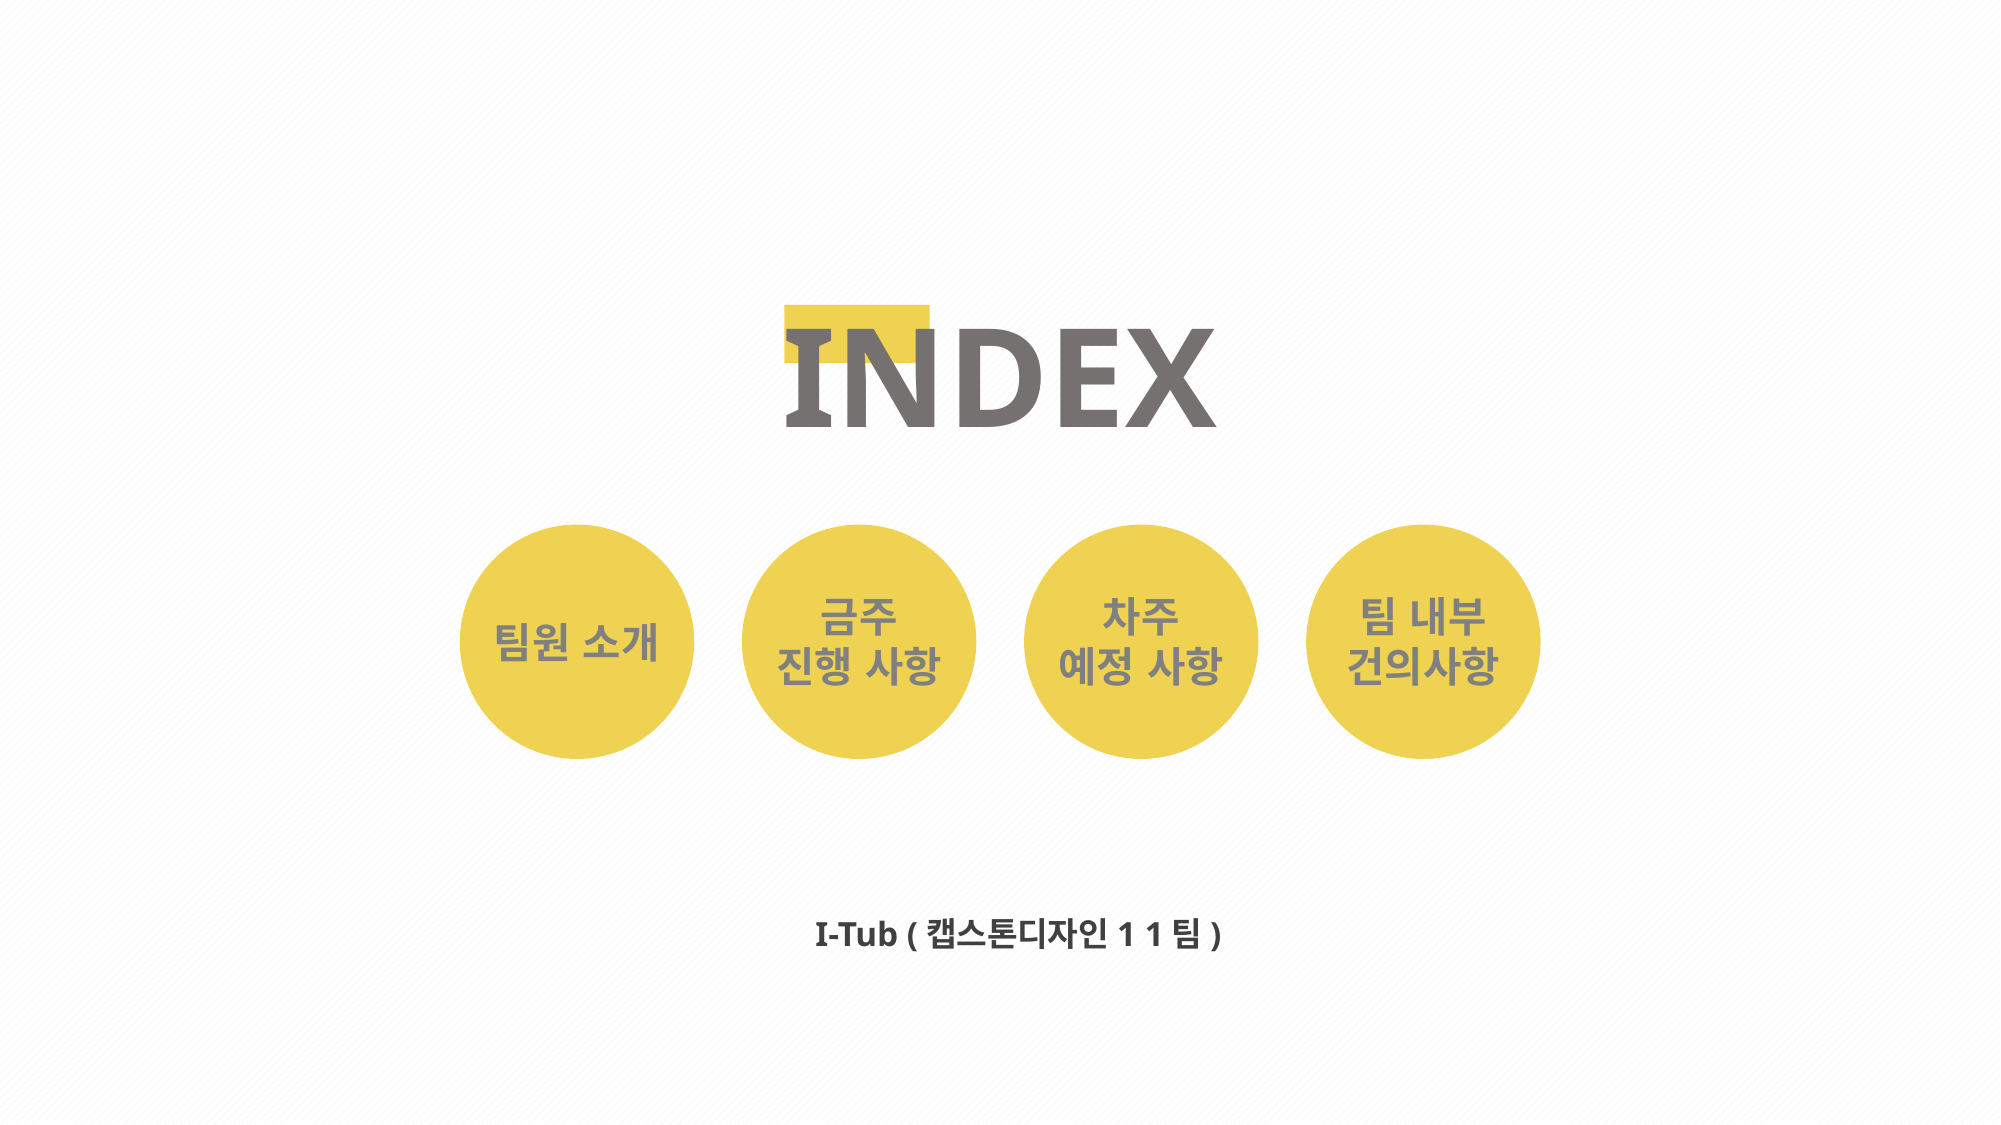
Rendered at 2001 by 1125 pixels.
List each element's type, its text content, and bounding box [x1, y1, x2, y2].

text_box I-Tub (캡스톤디자인1 1팀) [800, 906, 1237, 961]
text_box INDEX [594, 282, 1406, 462]
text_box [459, 524, 1541, 759]
